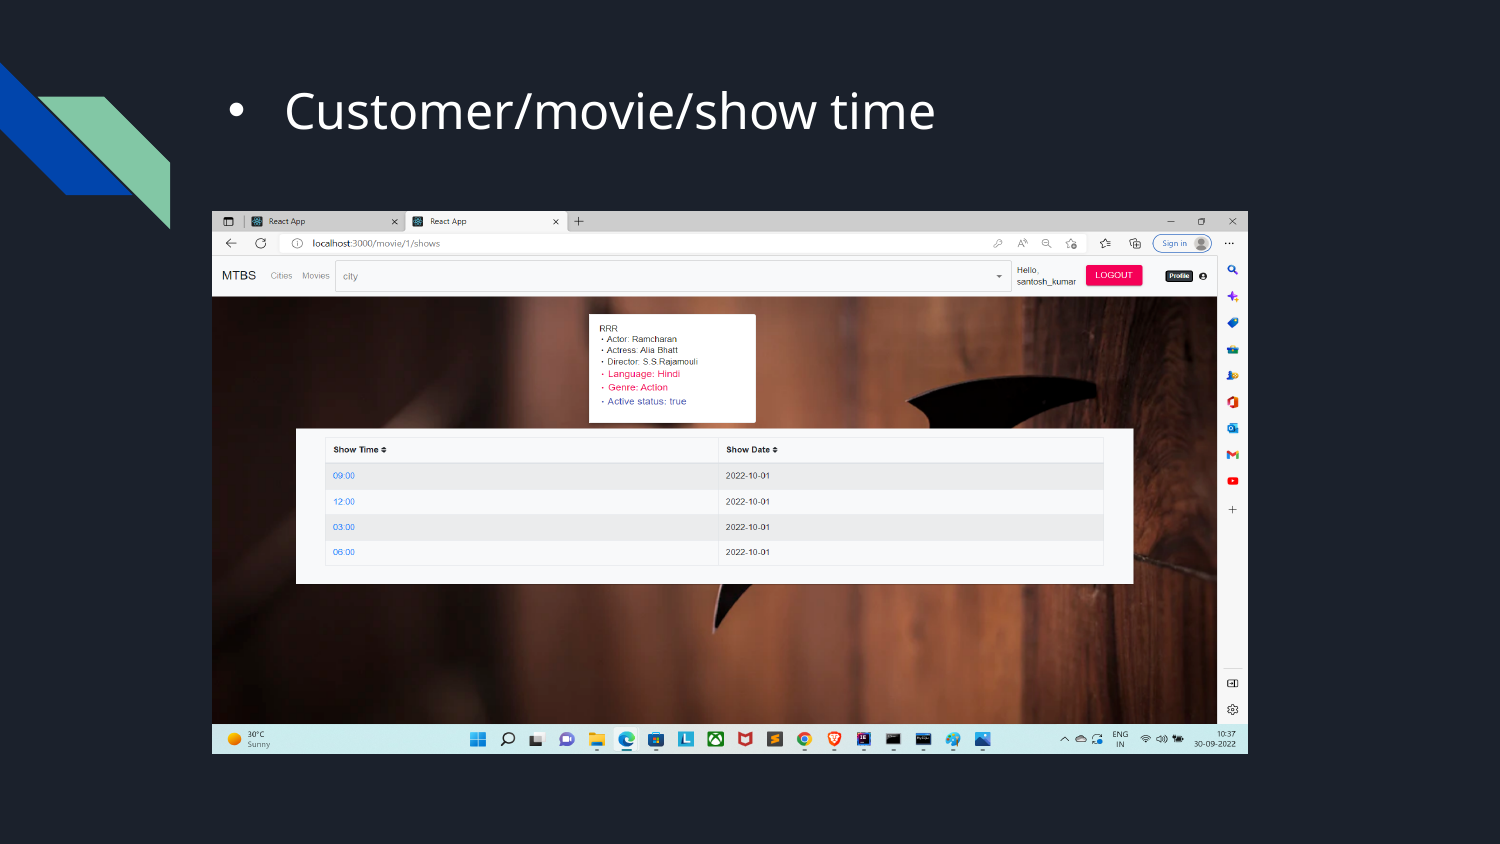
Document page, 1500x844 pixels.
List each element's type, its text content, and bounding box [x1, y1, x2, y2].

picture [212, 211, 1248, 754]
title Customer/movie/show time [212, 64, 1368, 215]
